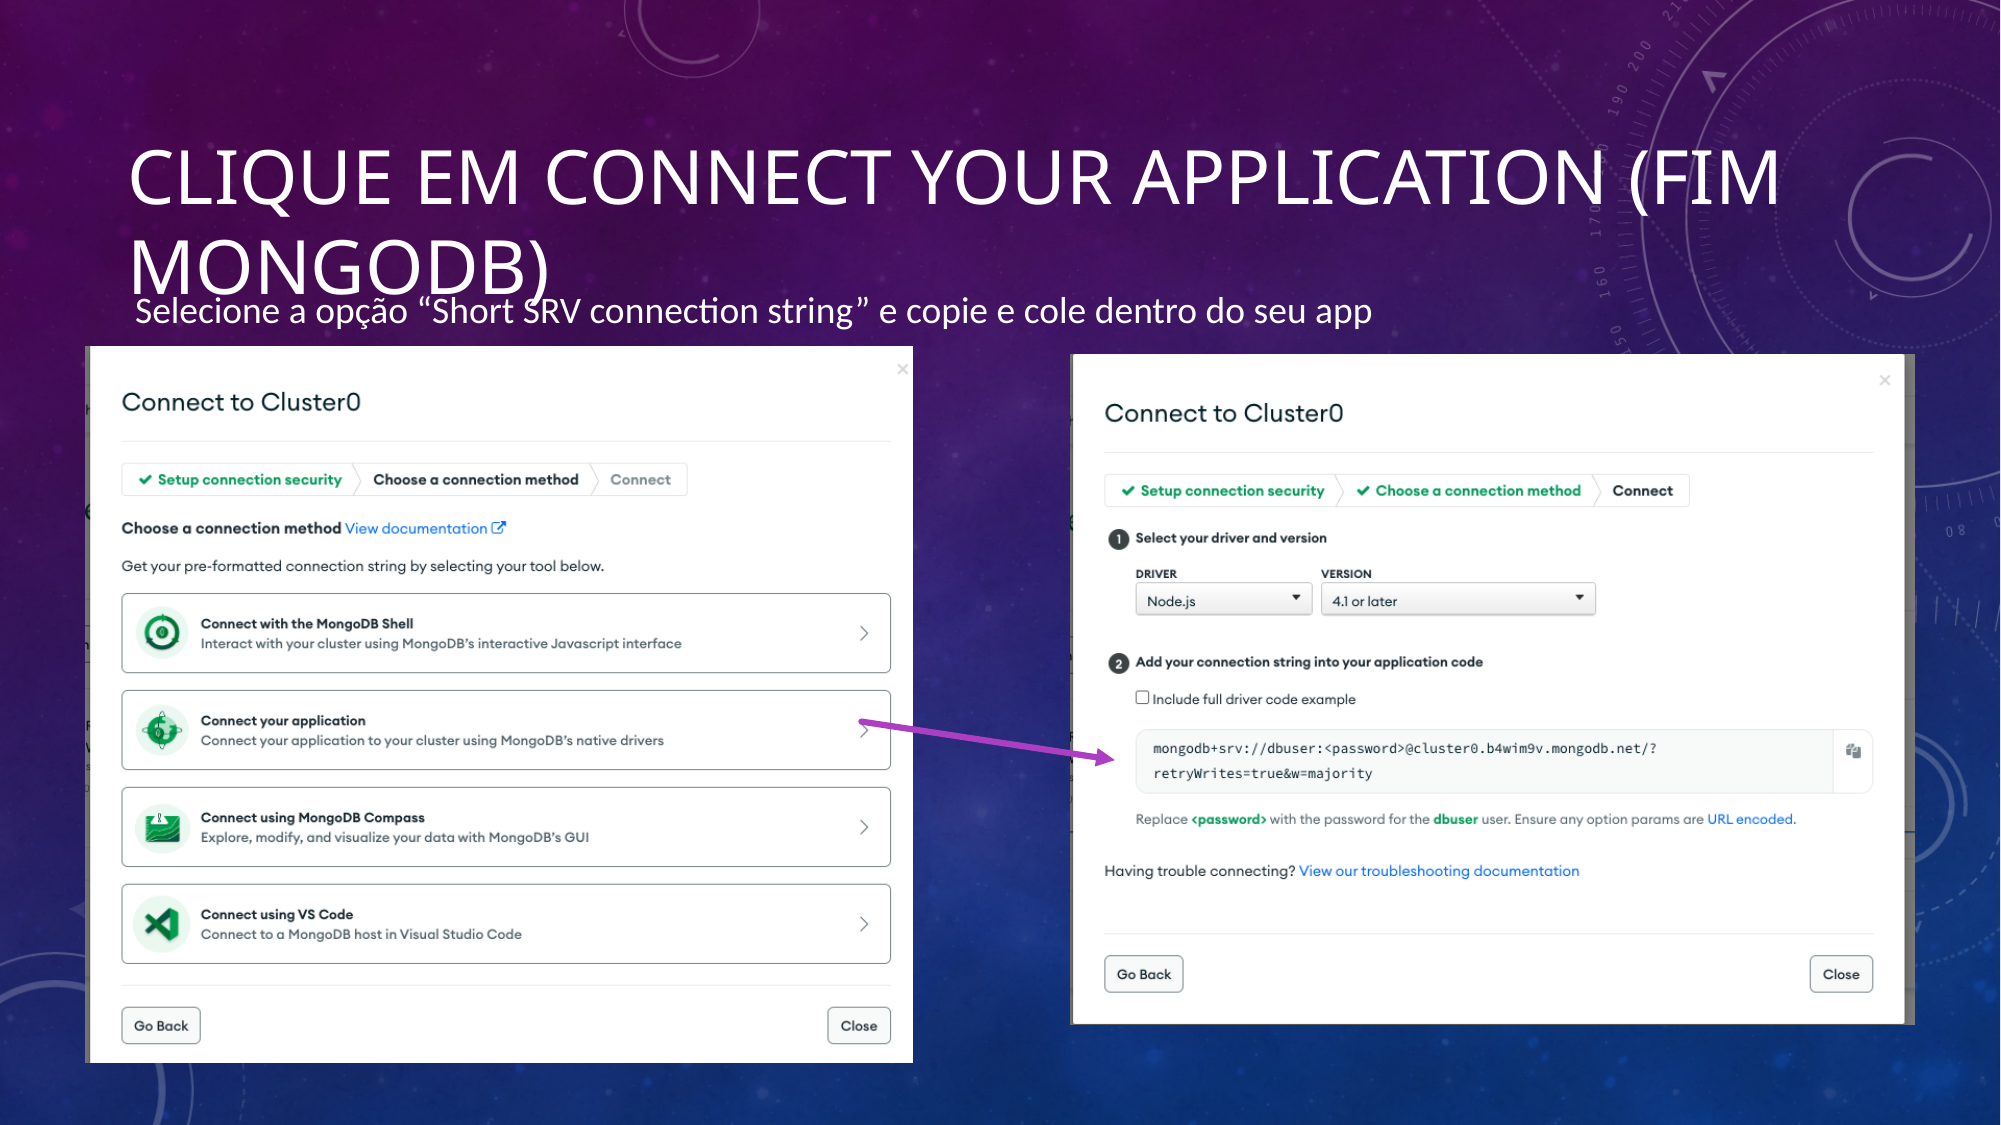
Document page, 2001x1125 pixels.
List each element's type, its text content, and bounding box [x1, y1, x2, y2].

picture [0, 0, 2001, 1125]
title Clique em connect your application (fim mongodb) [112, 99, 1966, 339]
text_box Selecione a opção “Short SRV connection string” e copie e cole dentro do seu app [120, 278, 1390, 339]
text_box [861, 721, 1116, 761]
